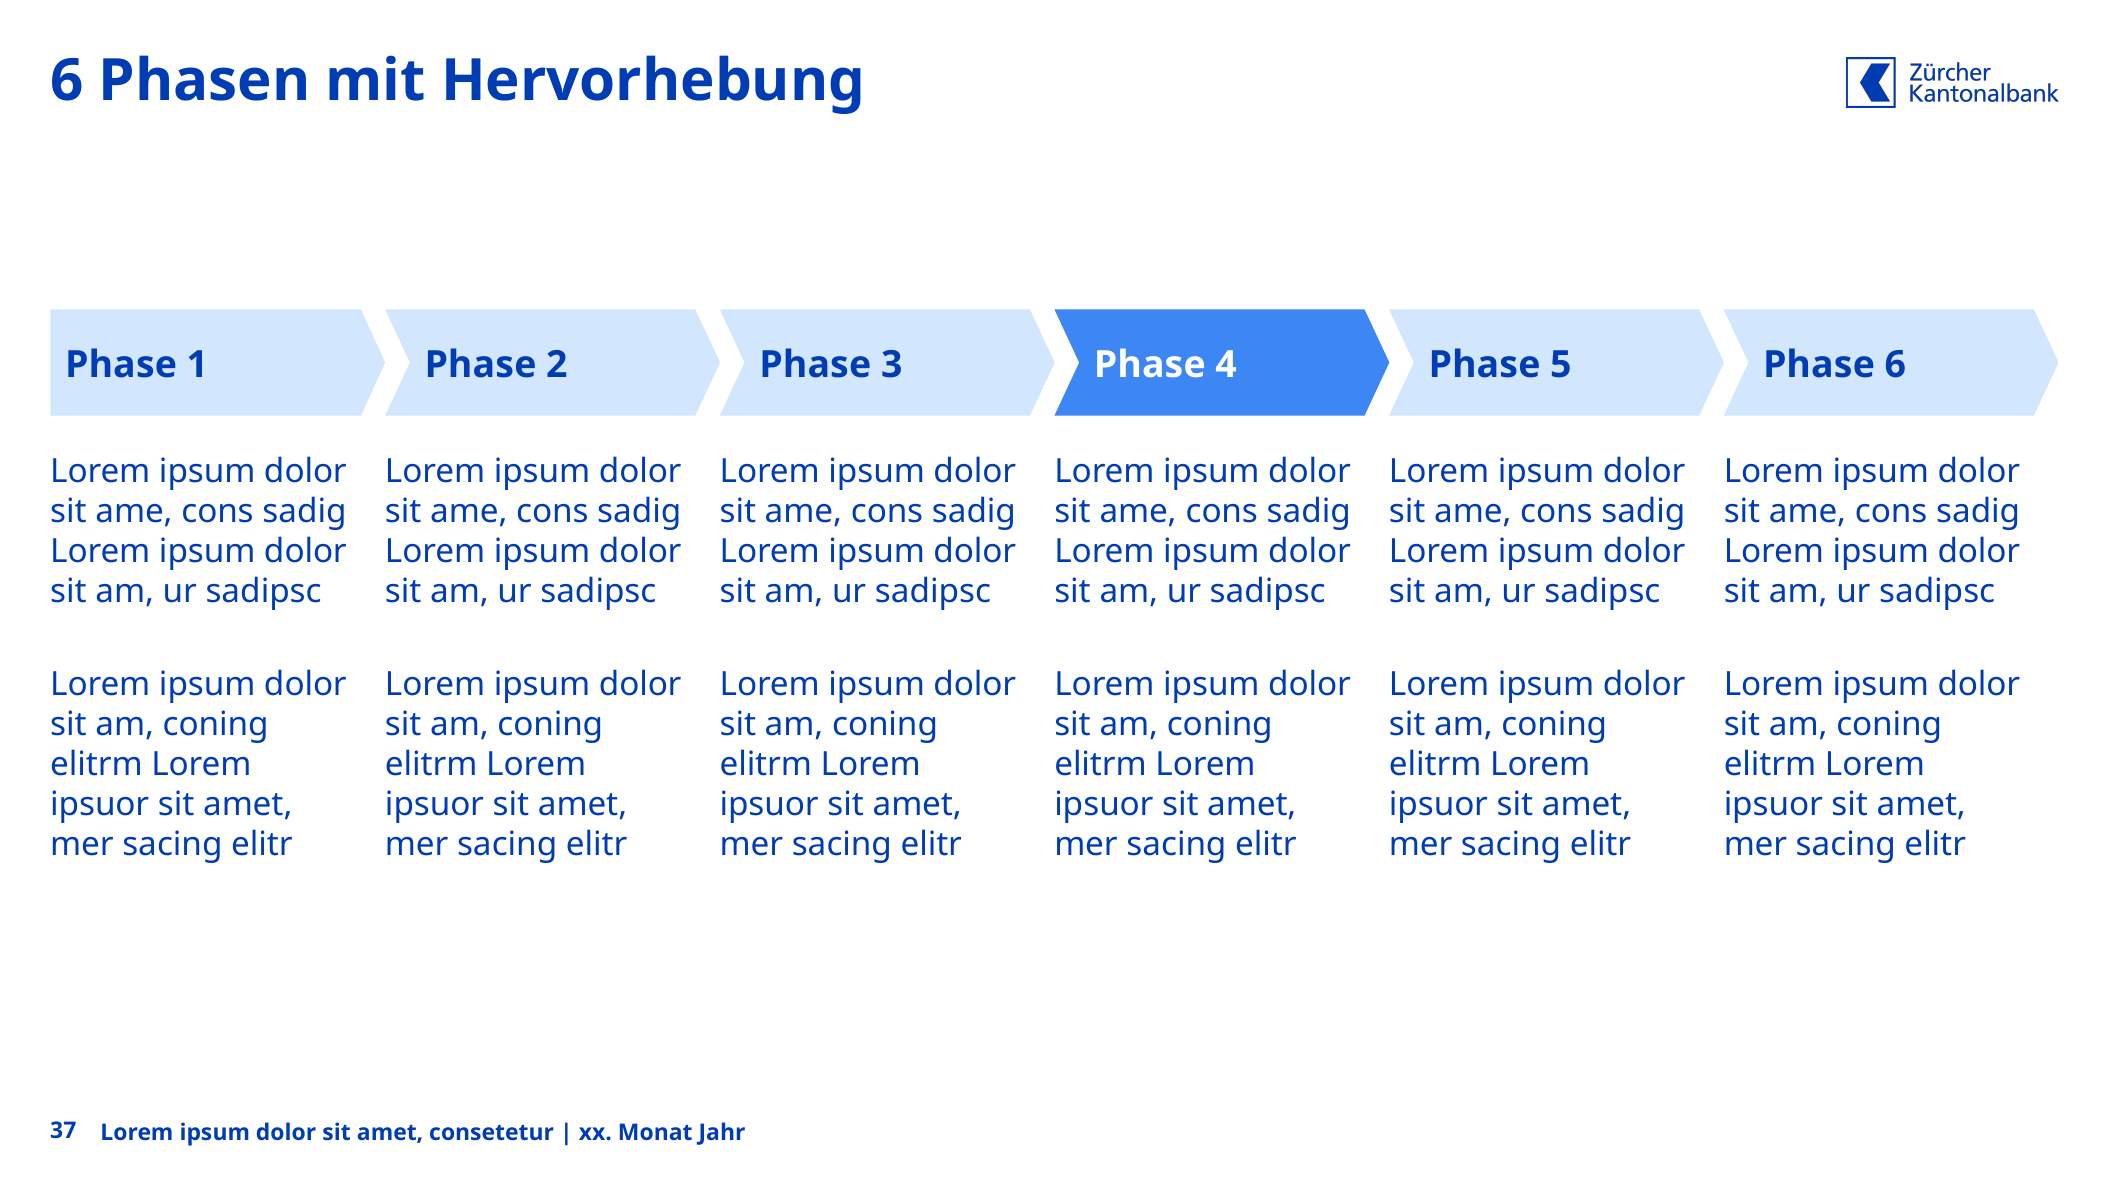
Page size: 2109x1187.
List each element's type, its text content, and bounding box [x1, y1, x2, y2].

text_box Phase 5 [1389, 309, 1724, 416]
text_box Lorem ipsum dolor sit ame, cons sadig Lorem ipsum dolor sit am, ur sadipsc Lorem ipsum dolor sit am, coning elitrm Lorem ipsuor sit amet, mer sacing elitr [384, 449, 691, 863]
text_box Lorem ipsum dolor sit ame, cons sadig Lorem ipsum dolor sit am, ur sadipsc Lorem ipsum dolor sit am, coning elitrm Lorem ipsuor sit amet, mer sacing elitr [719, 449, 1025, 863]
text_box Lorem ipsum dolor sit ame, cons sadig Lorem ipsum dolor sit am, ur sadipsc Lorem ipsum dolor sit am, coning elitrm Lorem ipsuor sit amet, mer sacing elitr [50, 449, 356, 863]
text_box Lorem ipsum dolor sit ame, cons sadig Lorem ipsum dolor sit am, ur sadipsc Lorem ipsum dolor sit am, coning elitrm Lorem ipsuor sit amet, mer sacing elitr [1723, 449, 2030, 863]
picture [1846, 57, 2059, 108]
text_box Phase 2 [385, 309, 721, 416]
slide_number 37 [50, 1115, 100, 1147]
title 6 Phasen mit Hervorhebung [50, 47, 1721, 189]
text_box Lorem ipsum dolor sit ame, cons sadig Lorem ipsum dolor sit am, ur sadipsc Lorem ipsum dolor sit am, coning elitrm Lorem ipsuor sit amet, mer sacing elitr [1389, 449, 1695, 863]
footer Lorem ipsum dolor sit amet, consetetur | xx. Monat Jahr [100, 1115, 1721, 1147]
text_box Phase 1 [50, 309, 386, 416]
text_box Phase 4 [1054, 309, 1390, 416]
text_box Phase 3 [719, 309, 1055, 416]
text_box Phase 6 [1723, 309, 2059, 416]
text_box Lorem ipsum dolor sit ame, cons sadig Lorem ipsum dolor sit am, ur sadipsc Lorem ipsum dolor sit am, coning elitrm Lorem ipsuor sit amet, mer sacing elitr [1054, 449, 1360, 863]
